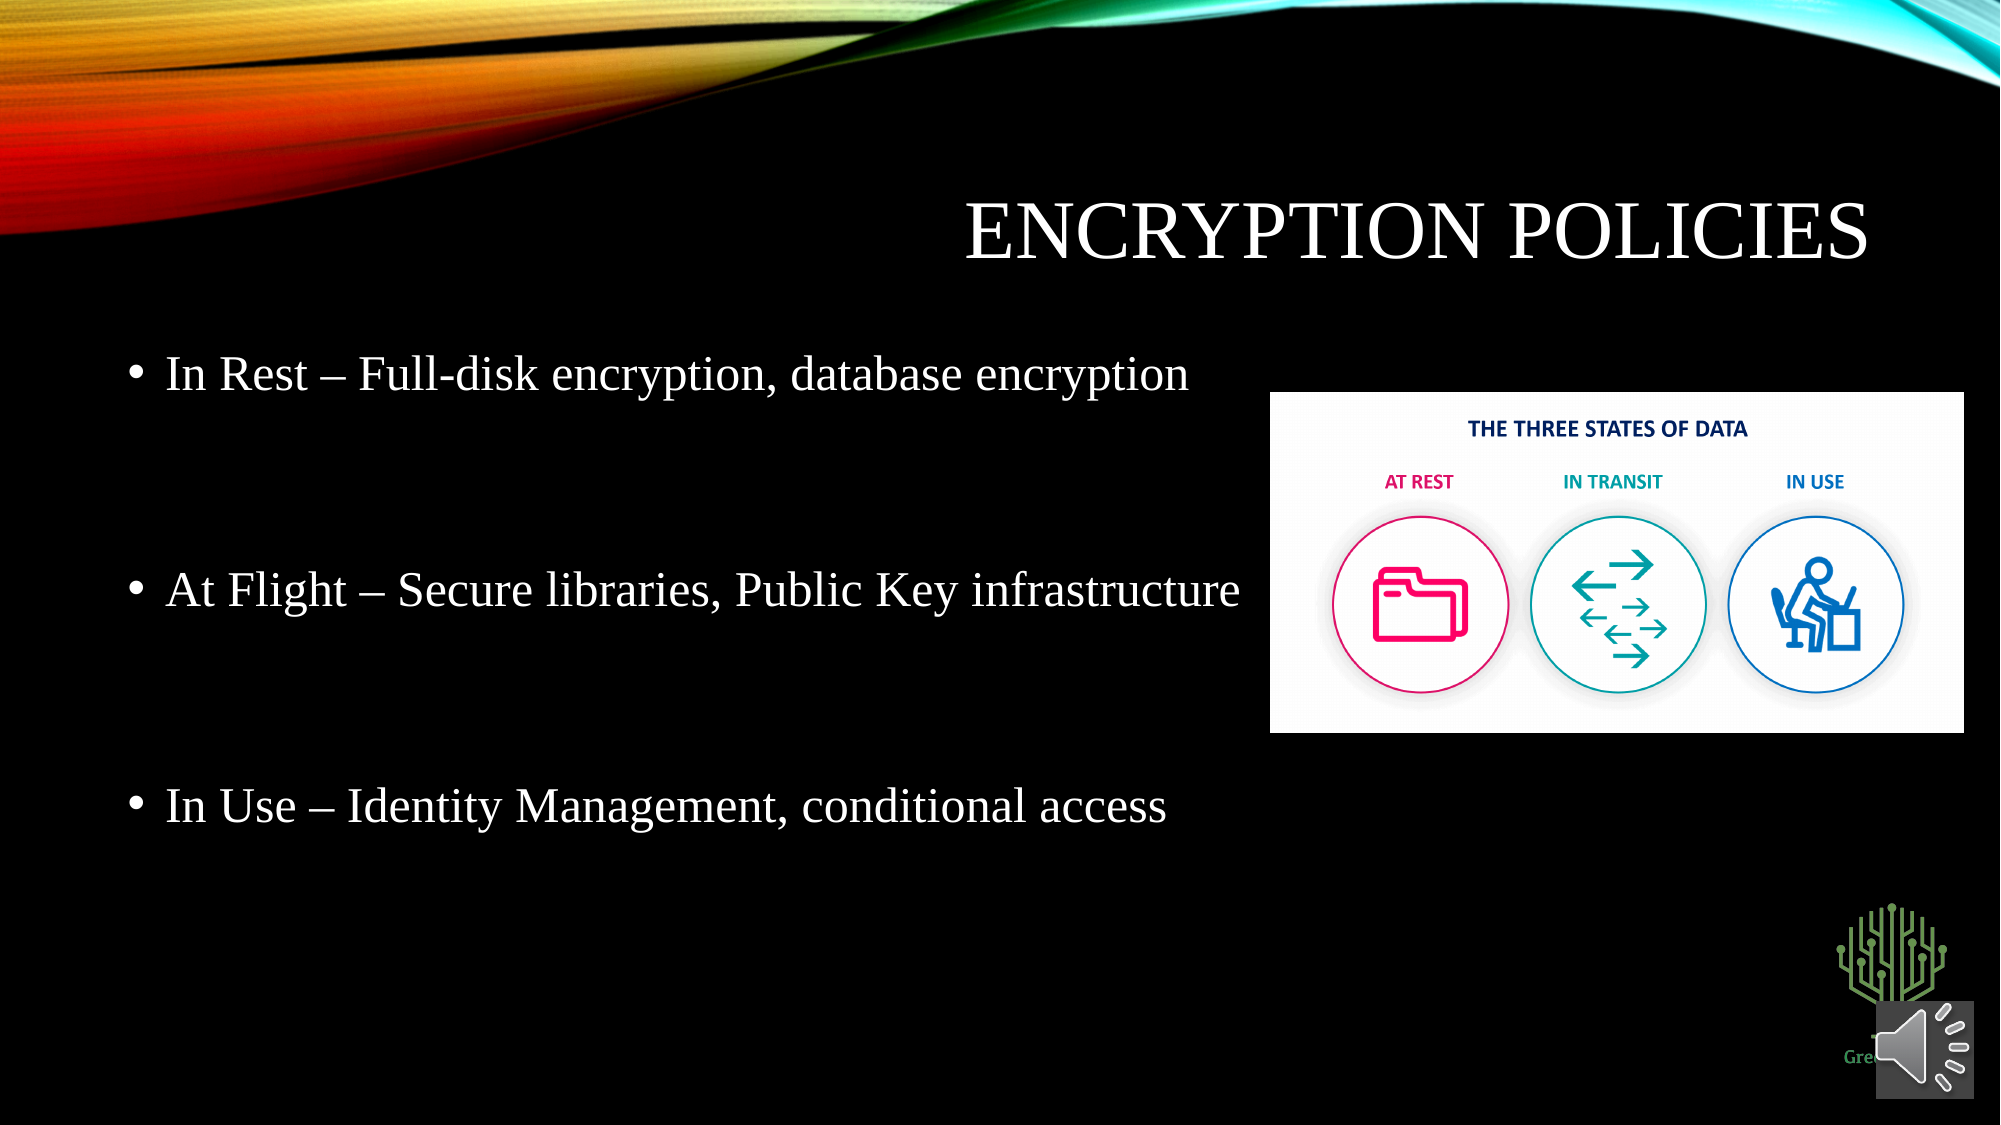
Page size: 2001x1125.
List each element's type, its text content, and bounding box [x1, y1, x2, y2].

picture [1269, 392, 1965, 733]
picture [1817, 892, 1976, 1101]
list In Rest – Full-disk encryption, database encryption At Flight – Secure libraries, Public Key infrastructure In Use – Identity Management, conditional access [112, 339, 1888, 1000]
picture [0, 0, 2000, 237]
title ENCRYPTION POLICIES [474, 125, 1888, 338]
